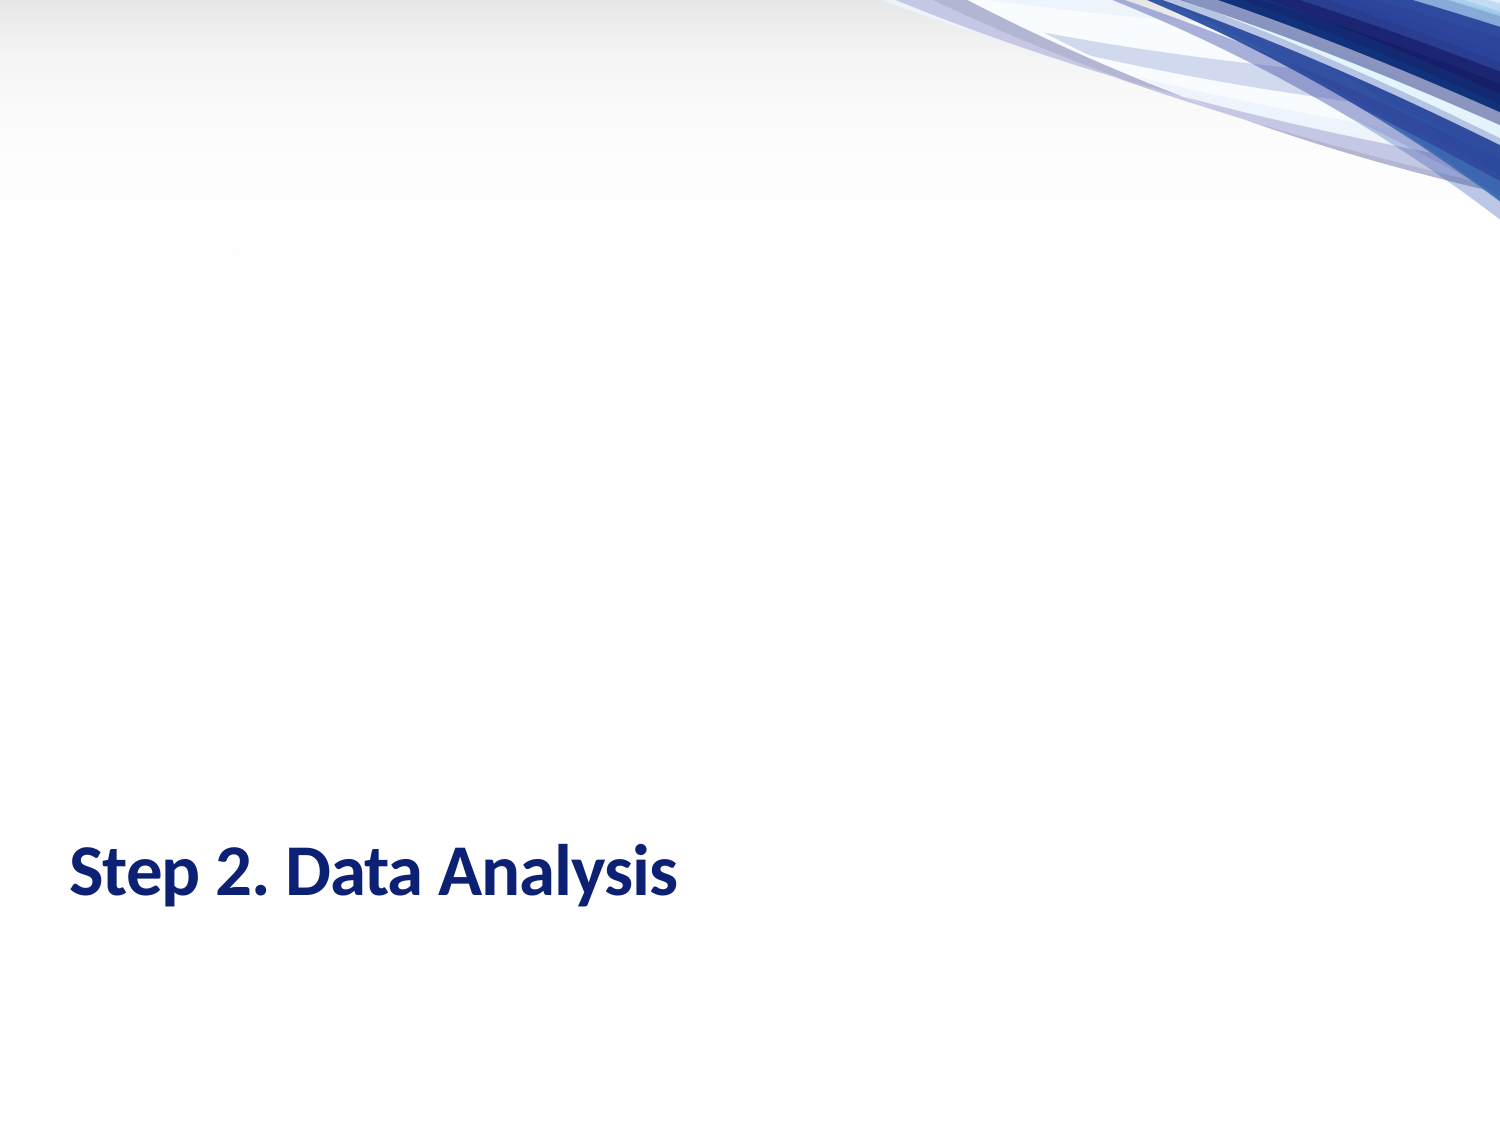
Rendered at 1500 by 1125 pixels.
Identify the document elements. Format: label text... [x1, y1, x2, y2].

picture [0, 0, 1500, 1125]
text_box Step 2. Data Analysis [54, 877, 837, 924]
